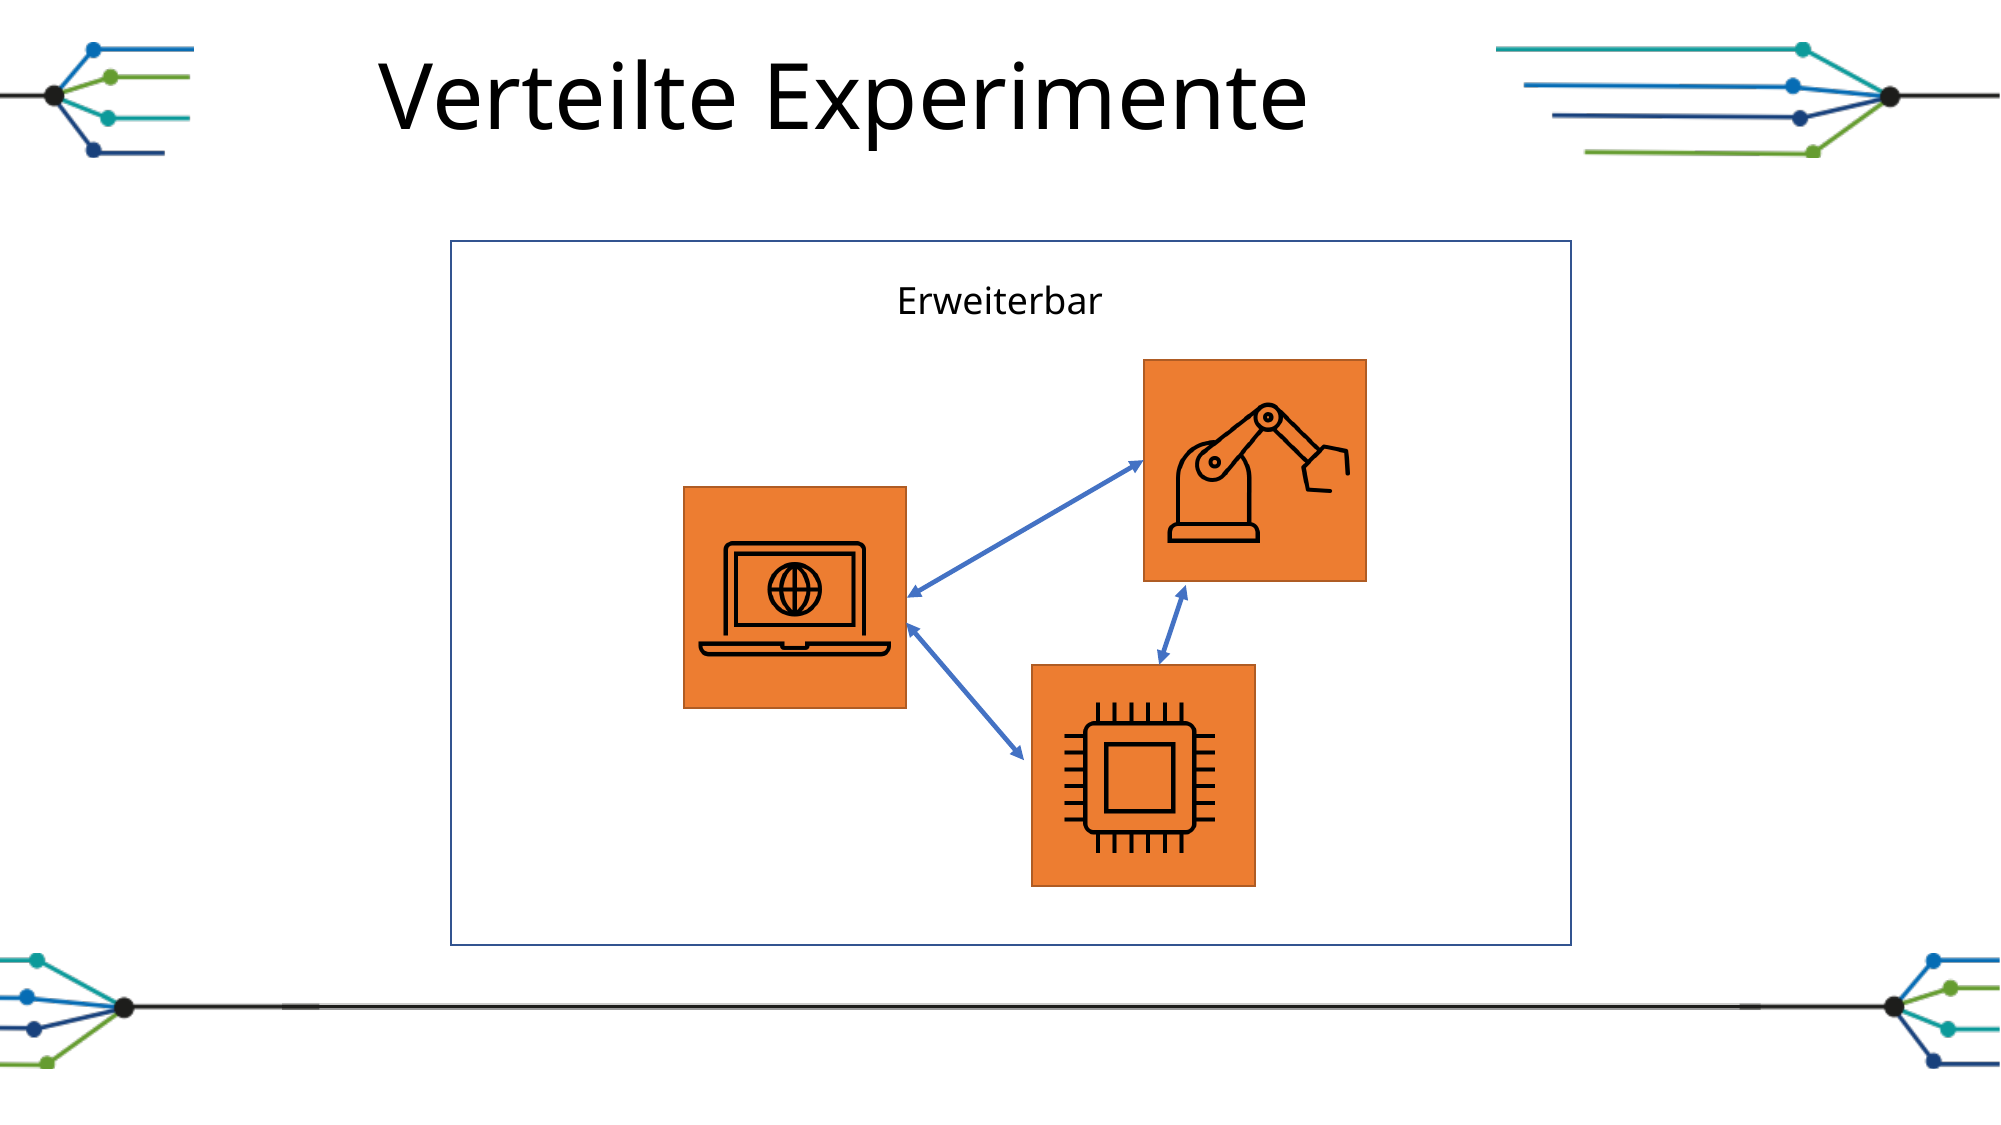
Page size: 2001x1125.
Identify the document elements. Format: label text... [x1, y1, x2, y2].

picture [1159, 373, 1360, 574]
picture [1039, 677, 1240, 878]
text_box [684, 487, 907, 709]
text_box [1031, 664, 1256, 887]
text_box [1143, 359, 1367, 582]
text_box [1157, 585, 1188, 665]
text_box Erweiterbar [881, 269, 1118, 330]
text_box [907, 460, 1144, 598]
text_box [450, 240, 1572, 946]
title Verteilte Experimente [193, 42, 1496, 158]
text_box [907, 622, 1025, 761]
